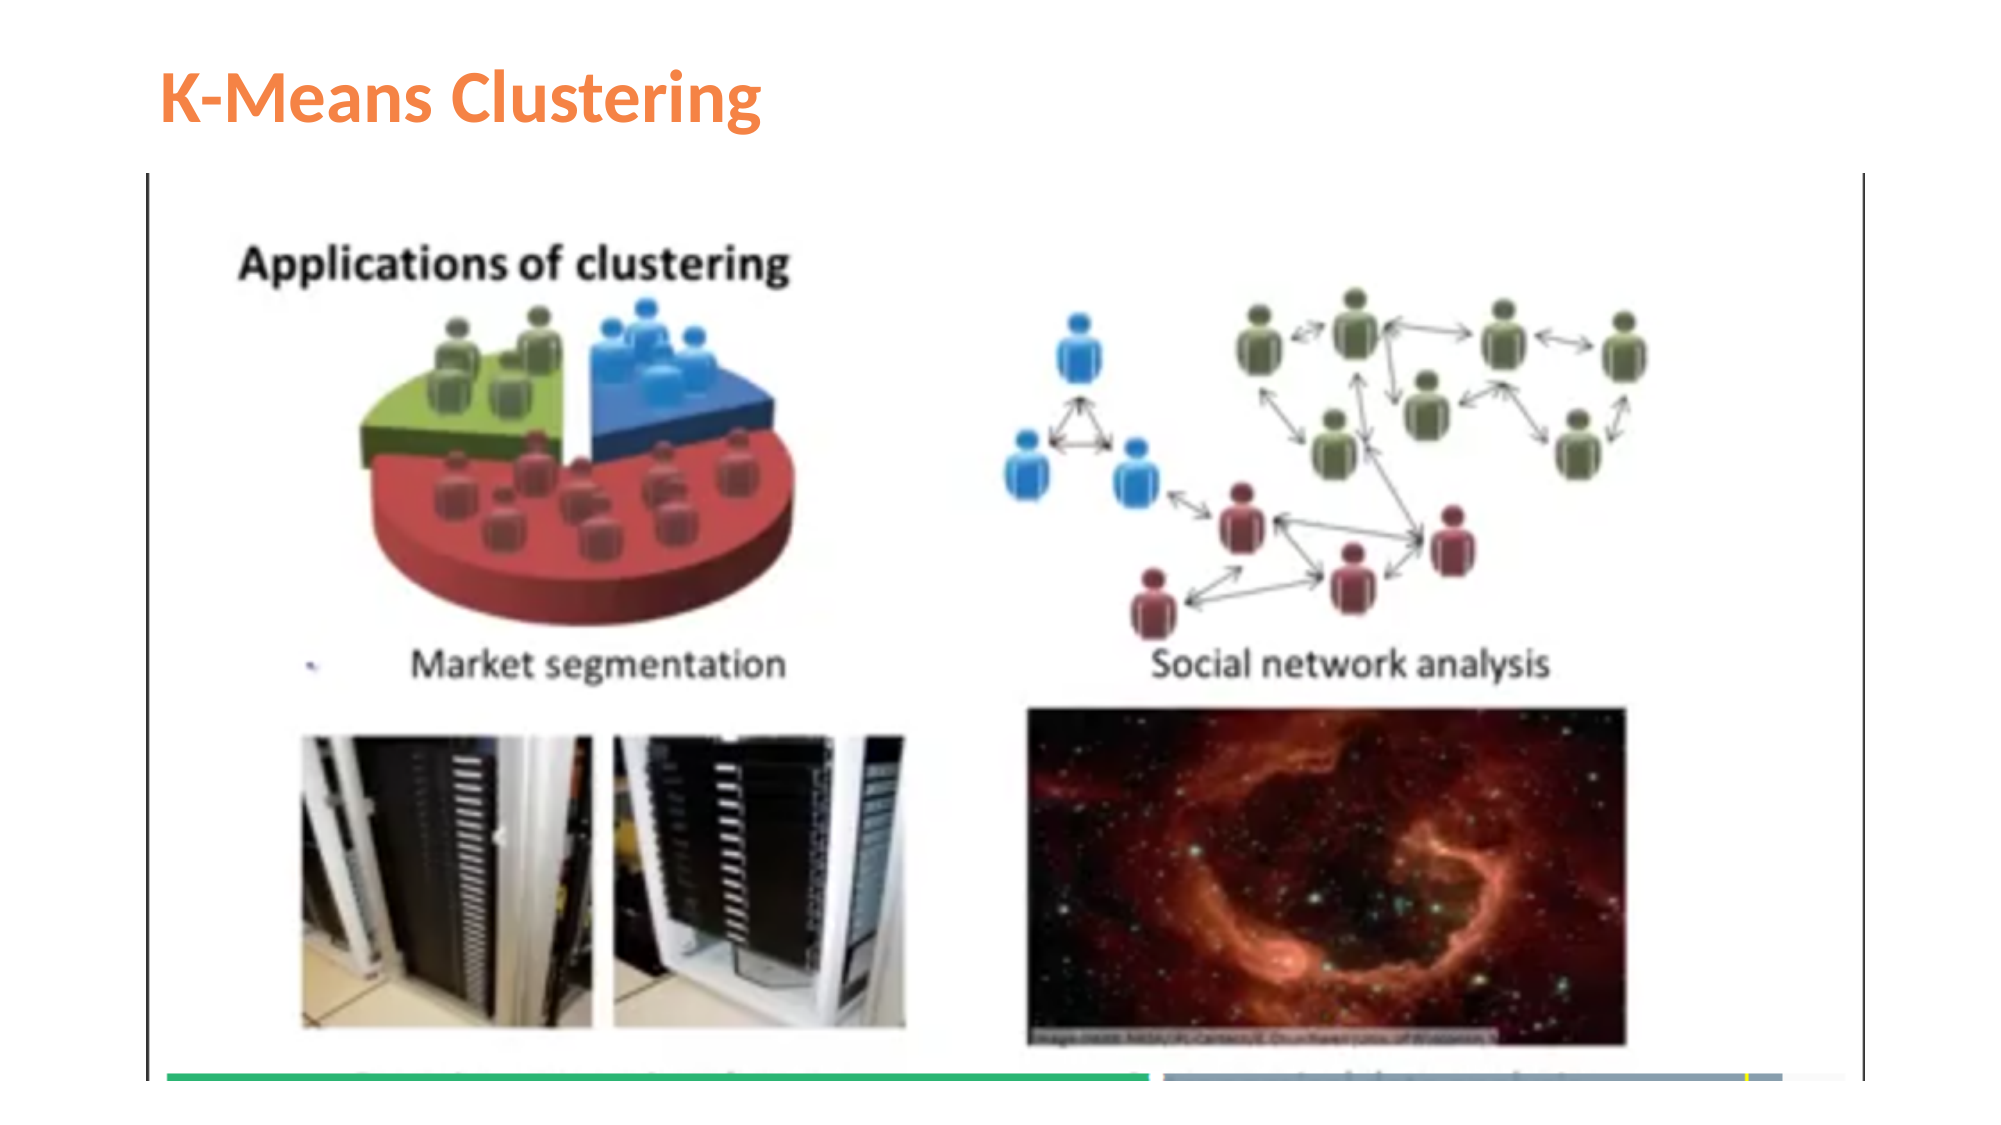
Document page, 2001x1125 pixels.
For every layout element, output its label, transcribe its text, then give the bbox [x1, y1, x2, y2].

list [145, 173, 1865, 1081]
text_box K-Means Clustering [146, 40, 1520, 146]
